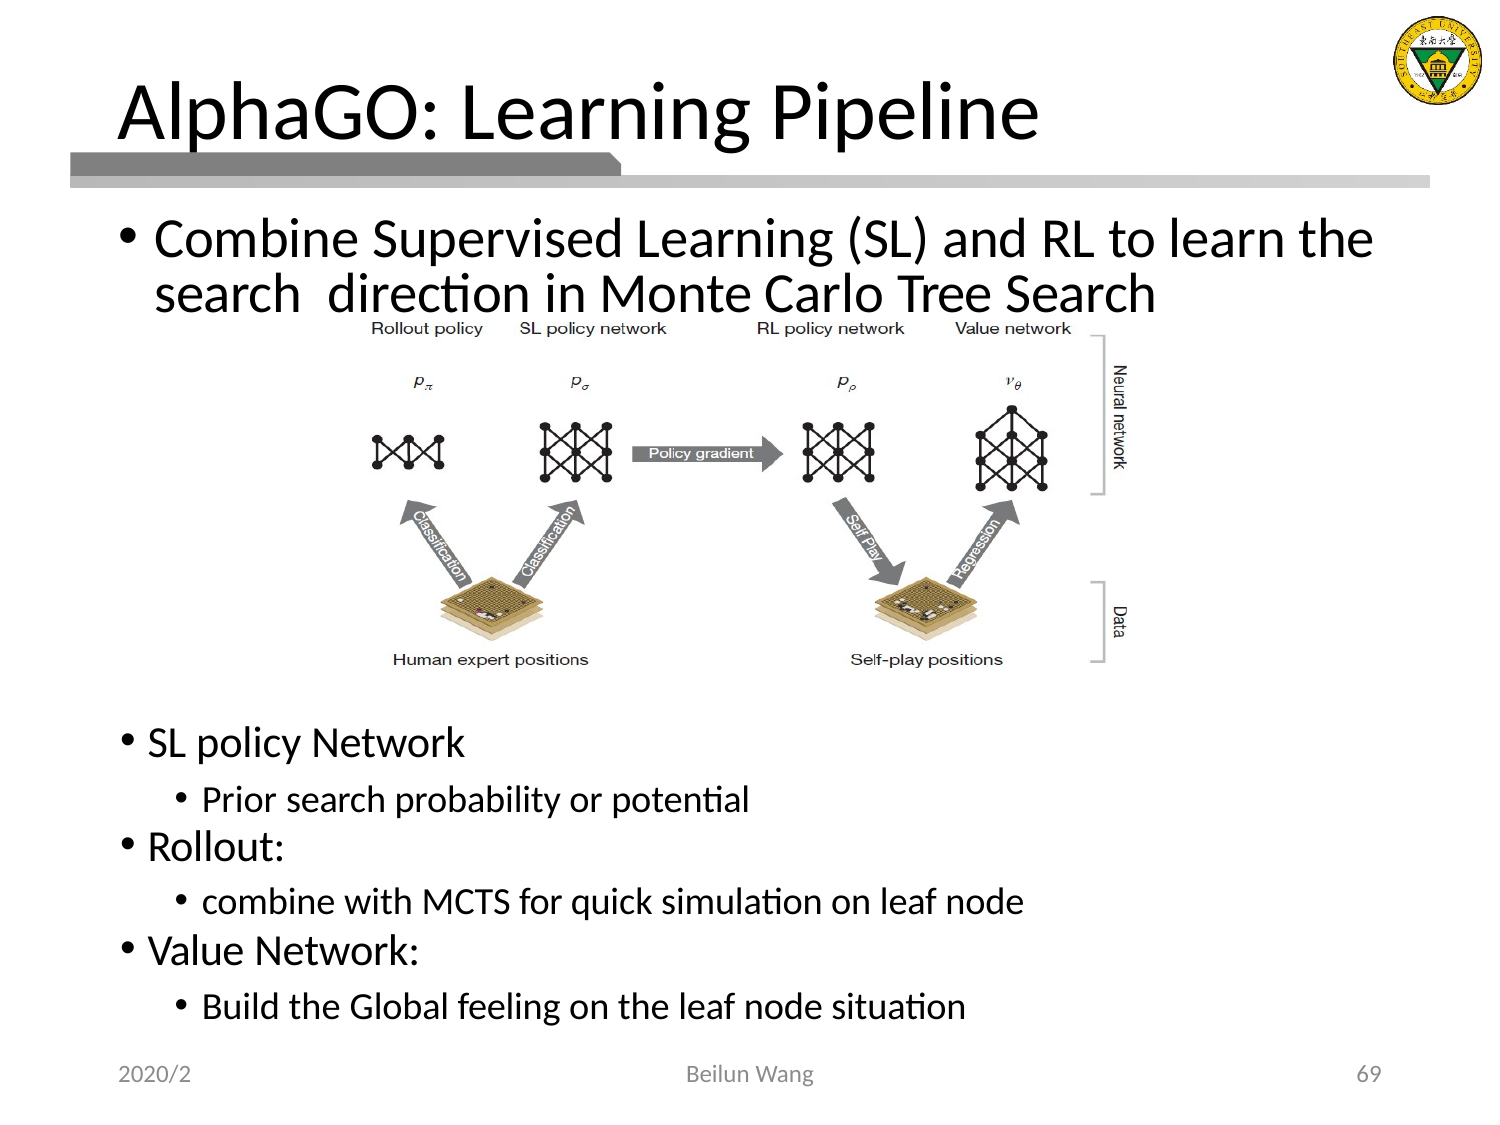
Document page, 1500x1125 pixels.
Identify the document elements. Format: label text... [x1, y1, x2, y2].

text_box [371, 322, 1127, 668]
title AlphaGO: Learning Pipeline [103, 59, 1361, 156]
slide_number 2020/2 [103, 1042, 441, 1103]
list Combine Supervised Learning (SL) and RL to learn the search direction in Monte Carlo Tree Search SL policy Network Prior search probability or potential Rollout: combine with MCTS for quick simulation on leaf node Value Network: Build the Global feeling on the leaf node situation [103, 207, 1397, 1043]
picture [1393, 16, 1482, 105]
footer Beilun Wang [496, 1042, 1004, 1103]
slide_number 69 [1059, 1042, 1397, 1103]
